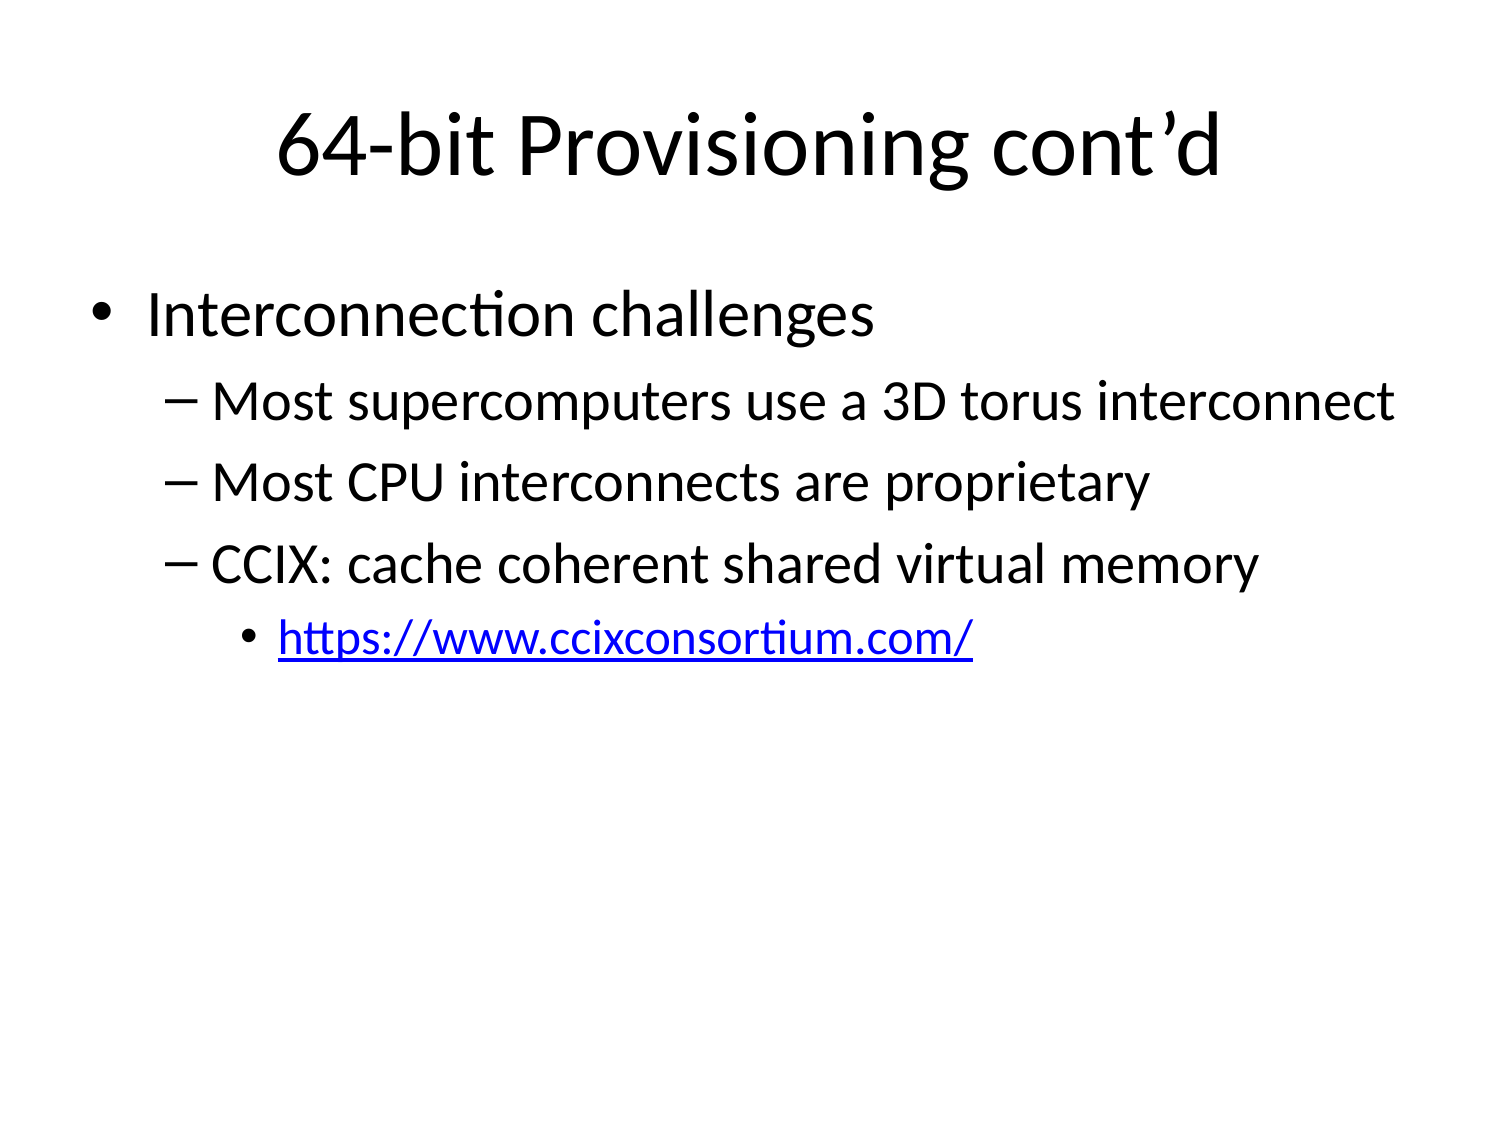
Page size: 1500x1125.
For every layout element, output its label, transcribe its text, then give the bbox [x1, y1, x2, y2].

title 64-bit Provisioning cont’d [75, 45, 1425, 233]
list Interconnection challenges Most supercomputers use a 3D torus interconnect Most CPU interconnects are proprietary CCIX: cache coherent shared virtual memory https://www.ccixconsortium.com/ [75, 262, 1425, 1005]
